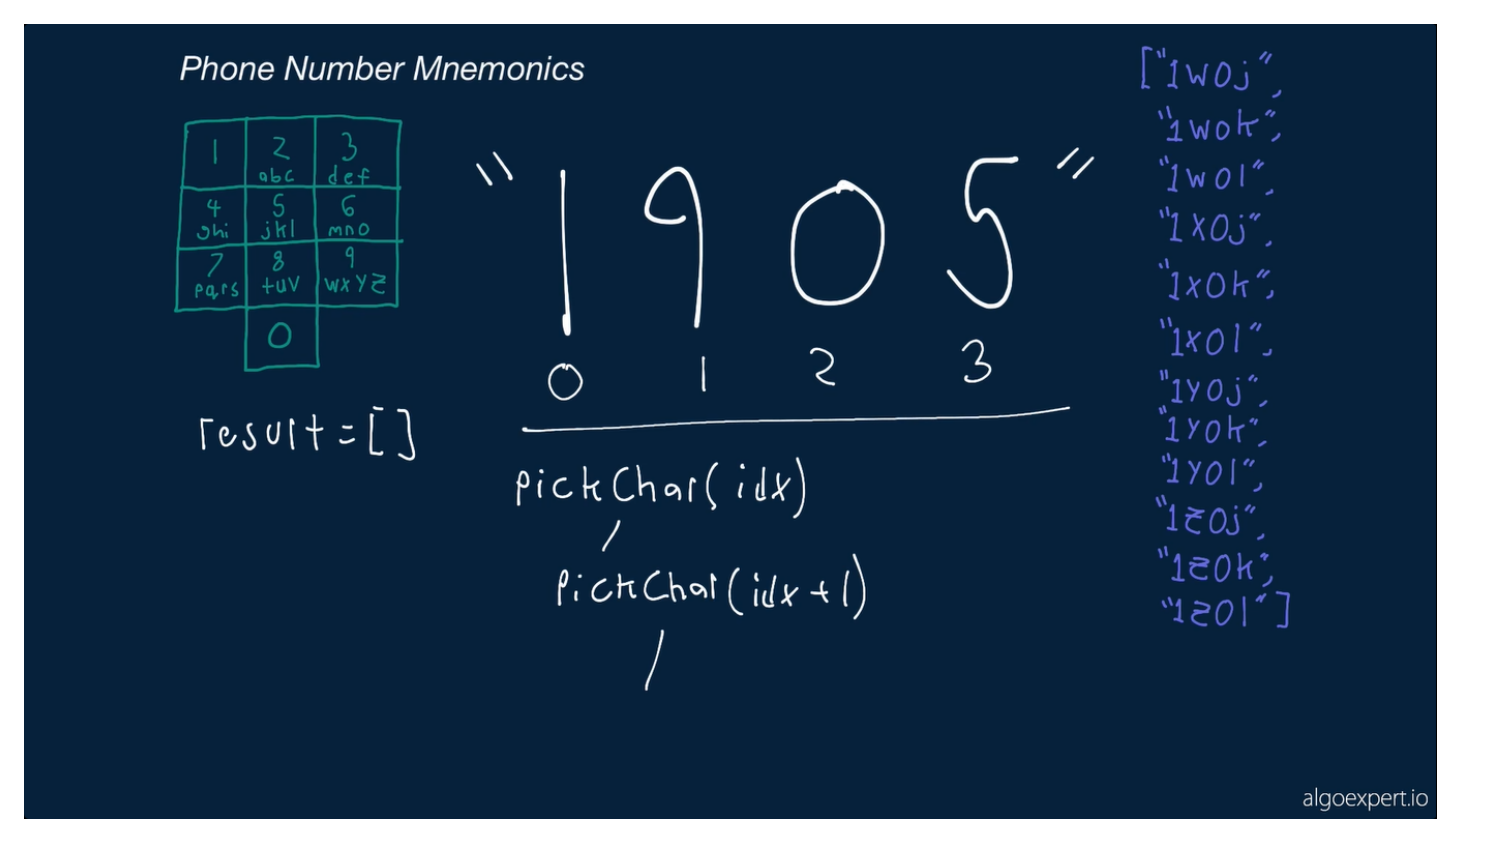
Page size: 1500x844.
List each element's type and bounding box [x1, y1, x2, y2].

picture [24, 24, 1437, 819]
